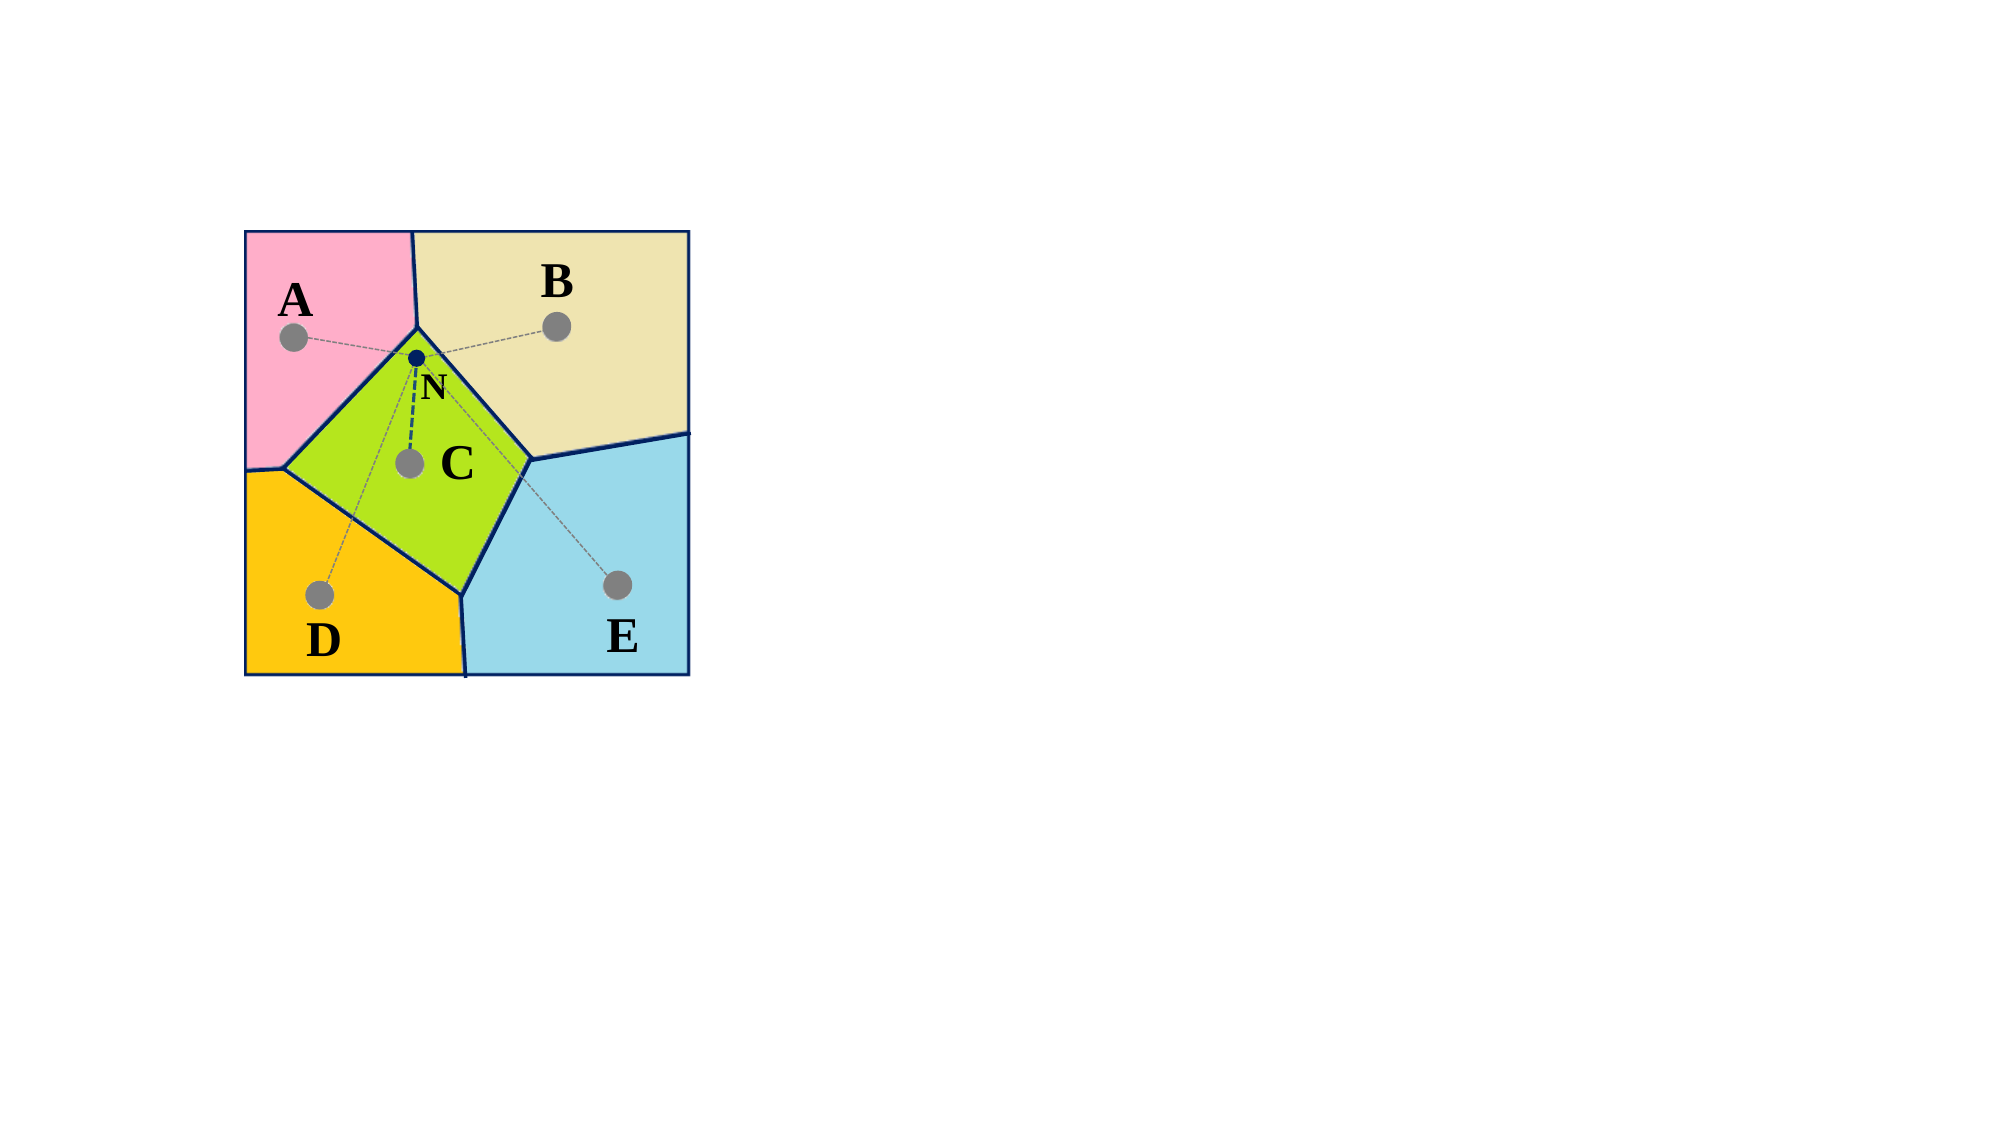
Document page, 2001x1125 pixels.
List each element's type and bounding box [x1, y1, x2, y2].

text_box [245, 468, 287, 472]
text_box [461, 599, 466, 678]
text_box [418, 357, 620, 590]
text_box [416, 327, 560, 357]
text_box [323, 356, 417, 591]
text_box [620, 433, 691, 461]
text_box [289, 334, 420, 357]
text_box [282, 326, 420, 471]
text_box [412, 231, 418, 326]
text_box [461, 590, 533, 599]
text_box [282, 471, 460, 595]
picture [244, 230, 692, 678]
